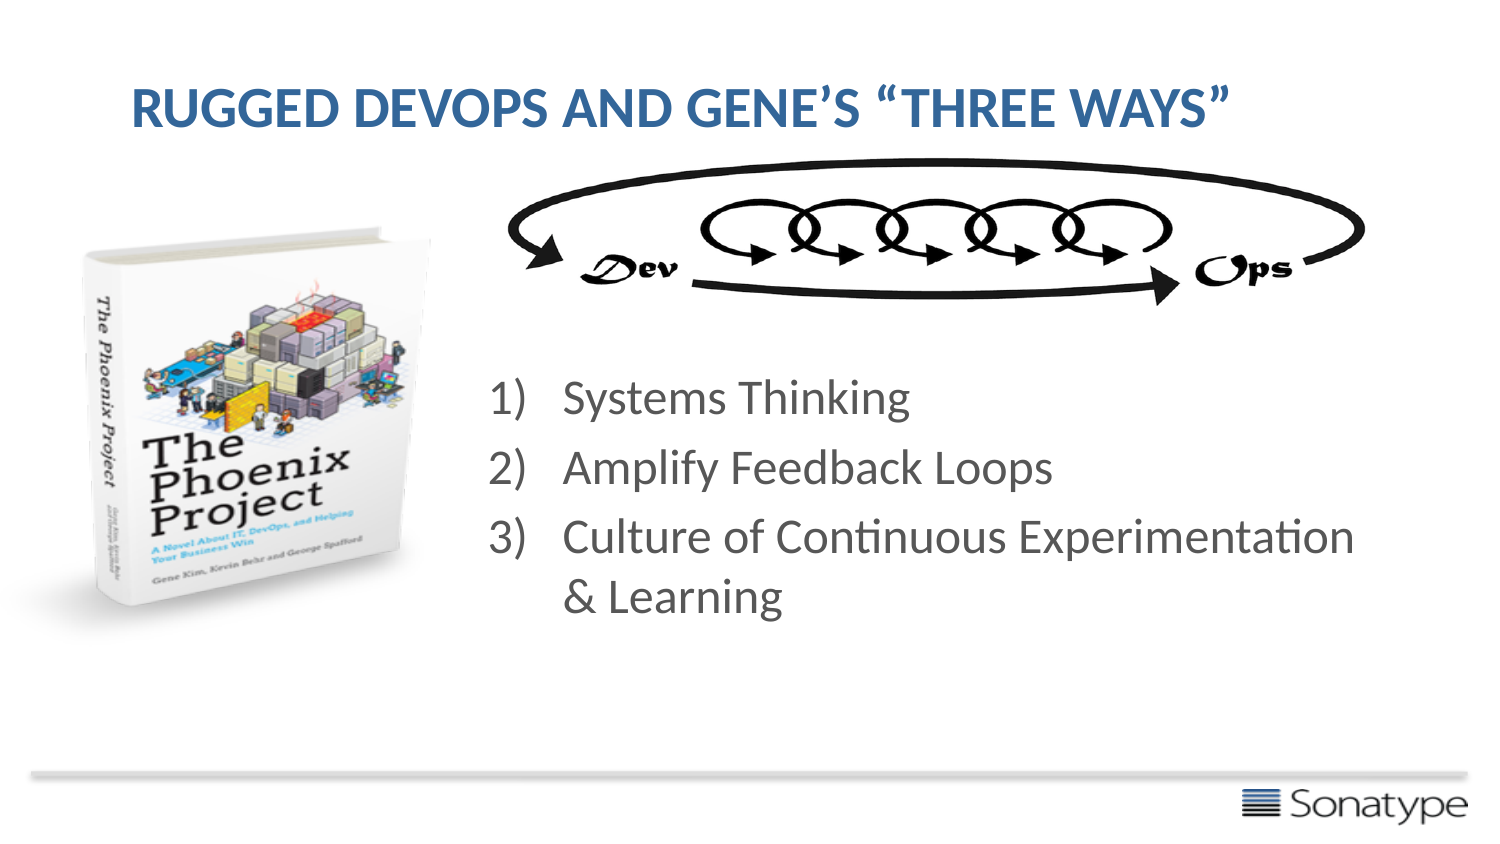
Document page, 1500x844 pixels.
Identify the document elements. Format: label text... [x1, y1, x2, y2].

picture [1242, 789, 1468, 826]
list Systems Thinking Amplify Feedback Loops Culture of Continuous Experimentation & Learning [472, 326, 1388, 754]
title Rugged Devops and Gene’s “Three Ways” [116, 61, 1377, 185]
picture [0, 139, 1402, 679]
